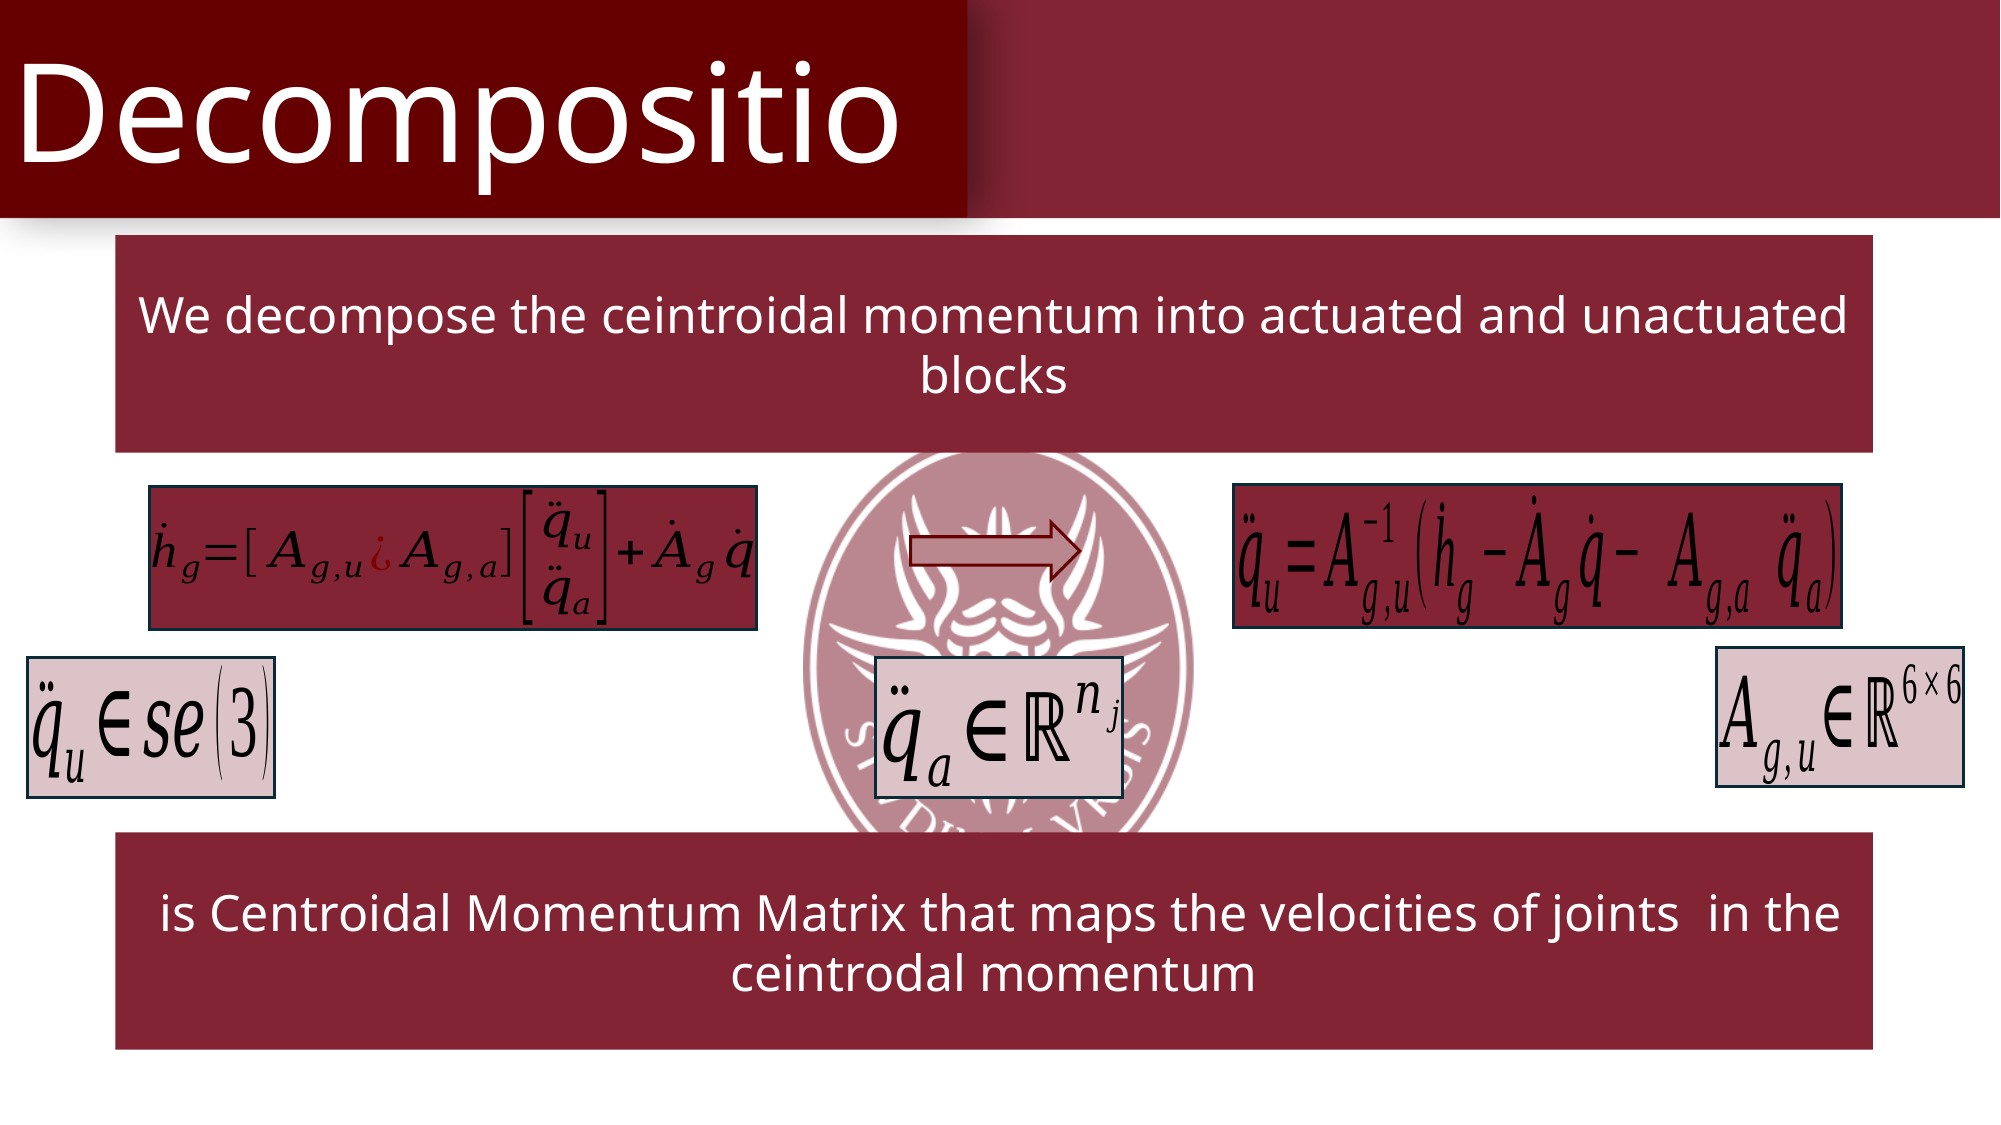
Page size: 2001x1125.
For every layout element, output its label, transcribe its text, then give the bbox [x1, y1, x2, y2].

picture [803, 433, 1197, 902]
text_box Decomposition [0, 17, 968, 363]
text_box [1008, 0, 2000, 220]
text_box [0, 0, 969, 219]
text_box We decompose the ceintroidal momentum into actuated and unactuated blocks [114, 234, 1875, 454]
